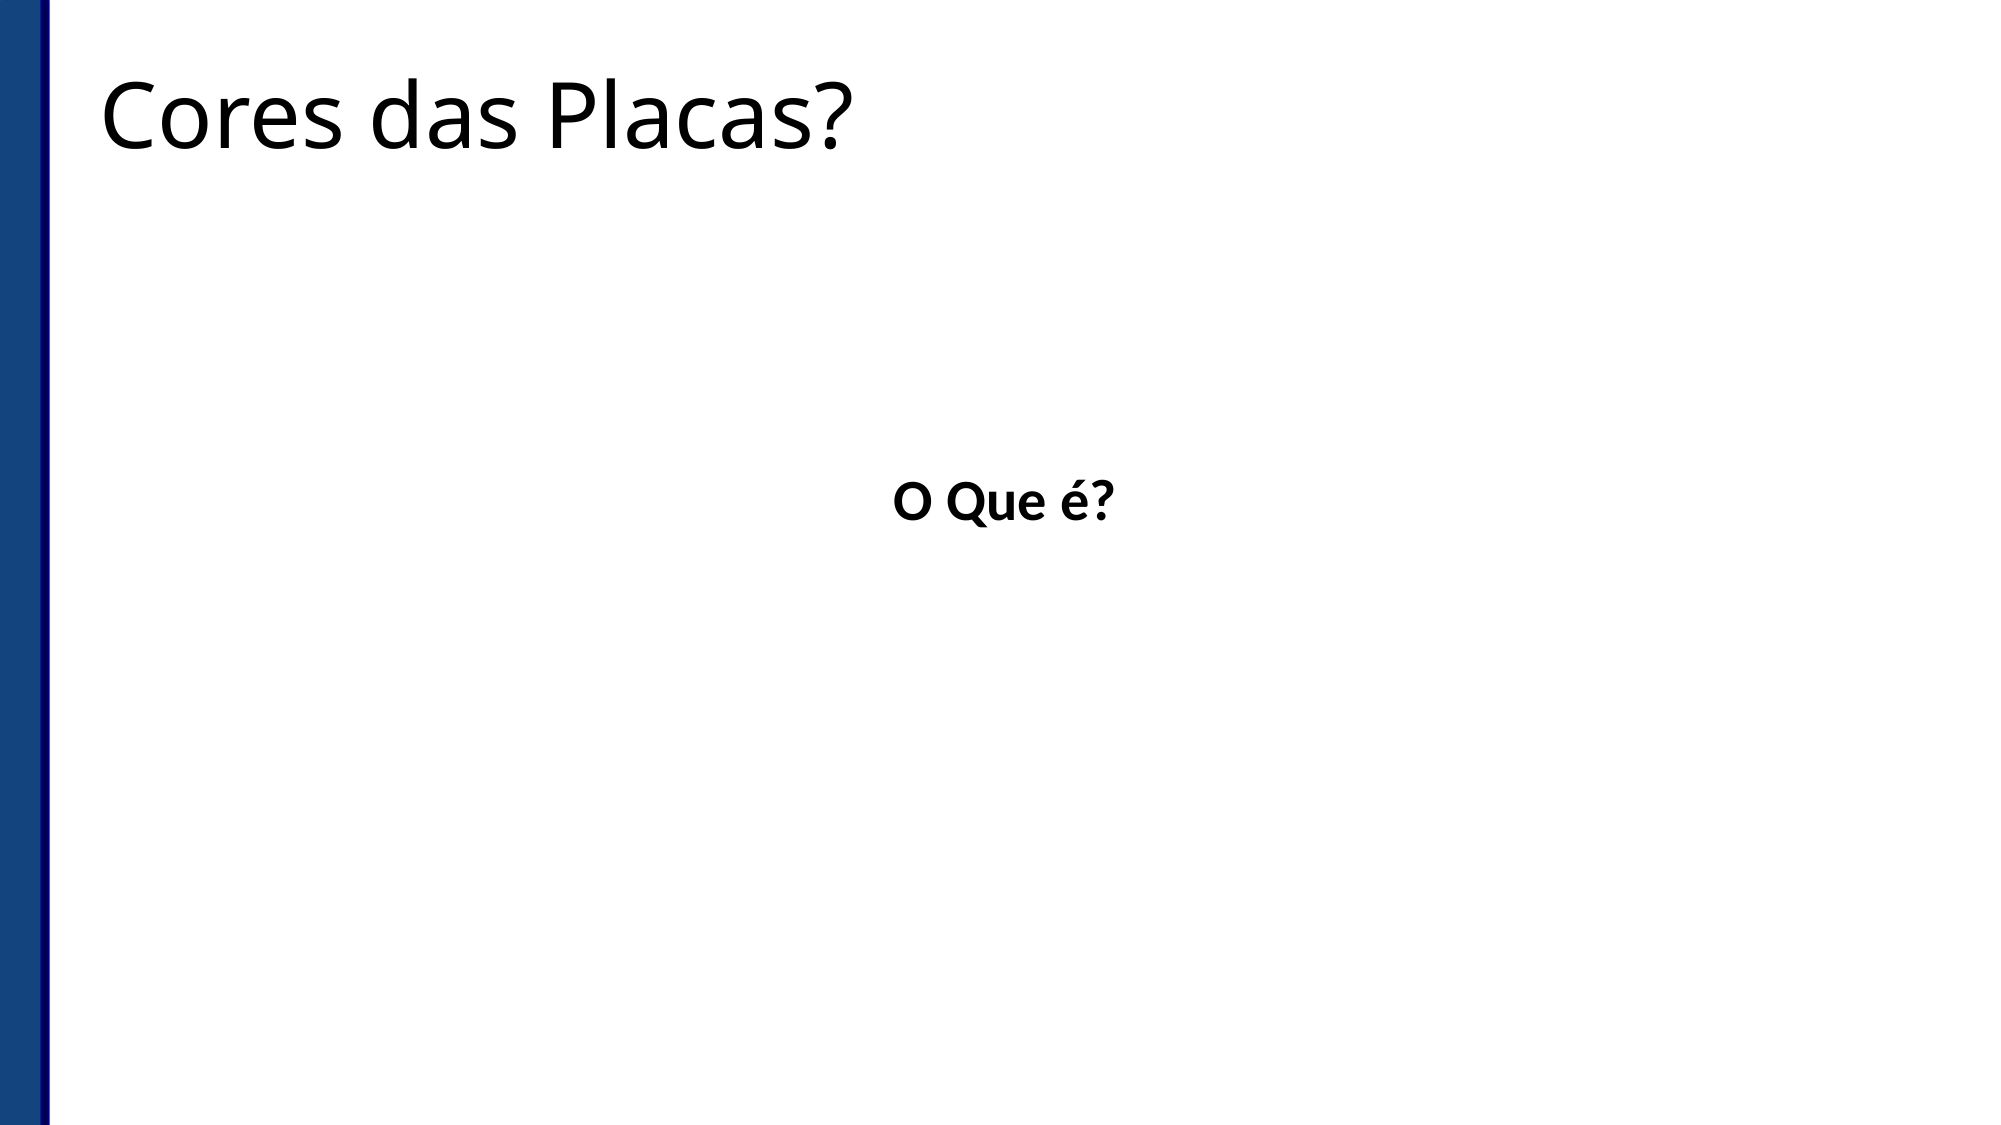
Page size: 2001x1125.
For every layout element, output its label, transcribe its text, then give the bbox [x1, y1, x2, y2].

text_box O Que é? [878, 454, 1255, 540]
title Cores das Placas? [85, 10, 1811, 228]
picture [0, 0, 2001, 1125]
